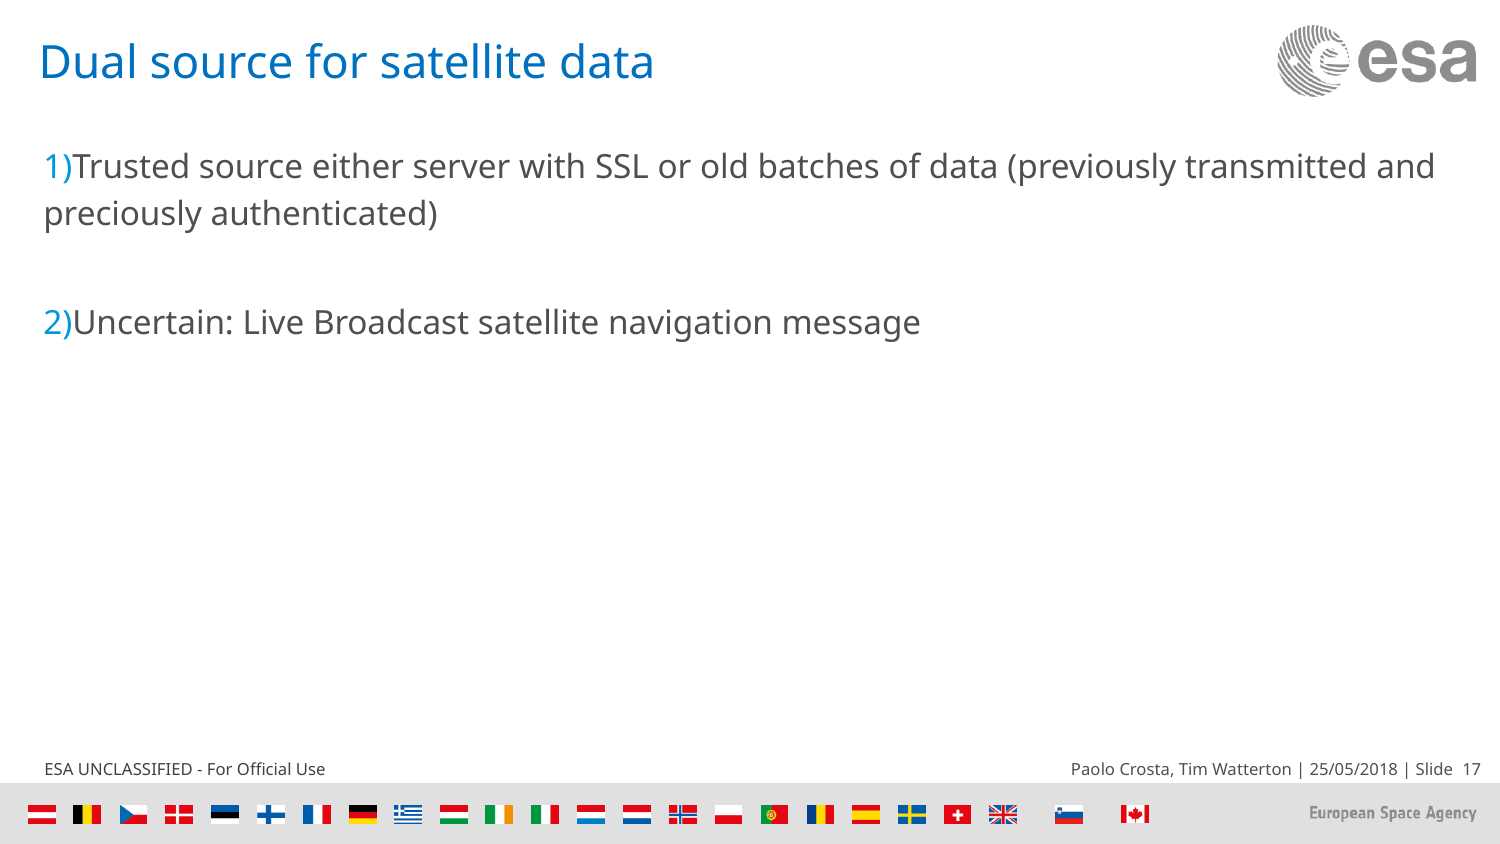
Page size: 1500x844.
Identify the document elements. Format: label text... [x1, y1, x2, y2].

picture [0, 783, 1500, 844]
picture [1277, 25, 1477, 109]
title Dual source for satellite data [23, 24, 1201, 96]
list Trusted source either server with SSL or old batches of data (previously transmitted and preciously authenticated) Uncertain: Live Broadcast satellite navigation message [28, 129, 1464, 747]
